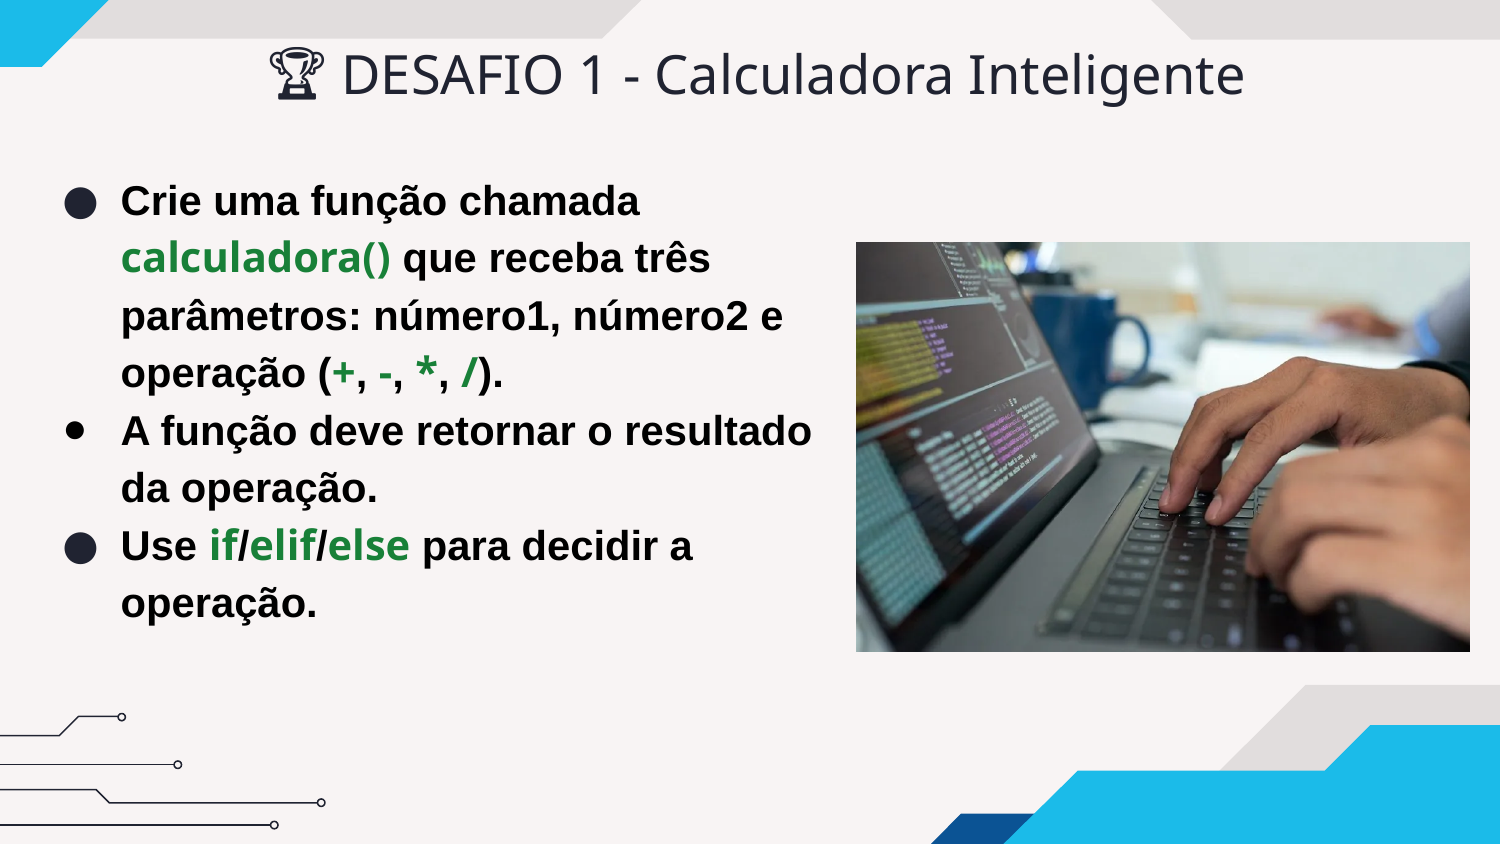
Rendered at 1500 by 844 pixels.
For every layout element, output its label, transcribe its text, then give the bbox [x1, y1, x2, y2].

picture [855, 242, 1470, 653]
text_box 🏆 DESAFIO 1 - Calculadora Inteligente [147, 25, 1367, 121]
subtitle Crie uma função chamada calculadora() que receba três parâmetros: número1, número2 e operação (+, -, *, /). A função deve retornar o resultado da operação. Use if/elif/else para decidir a operação. [30, 150, 863, 342]
